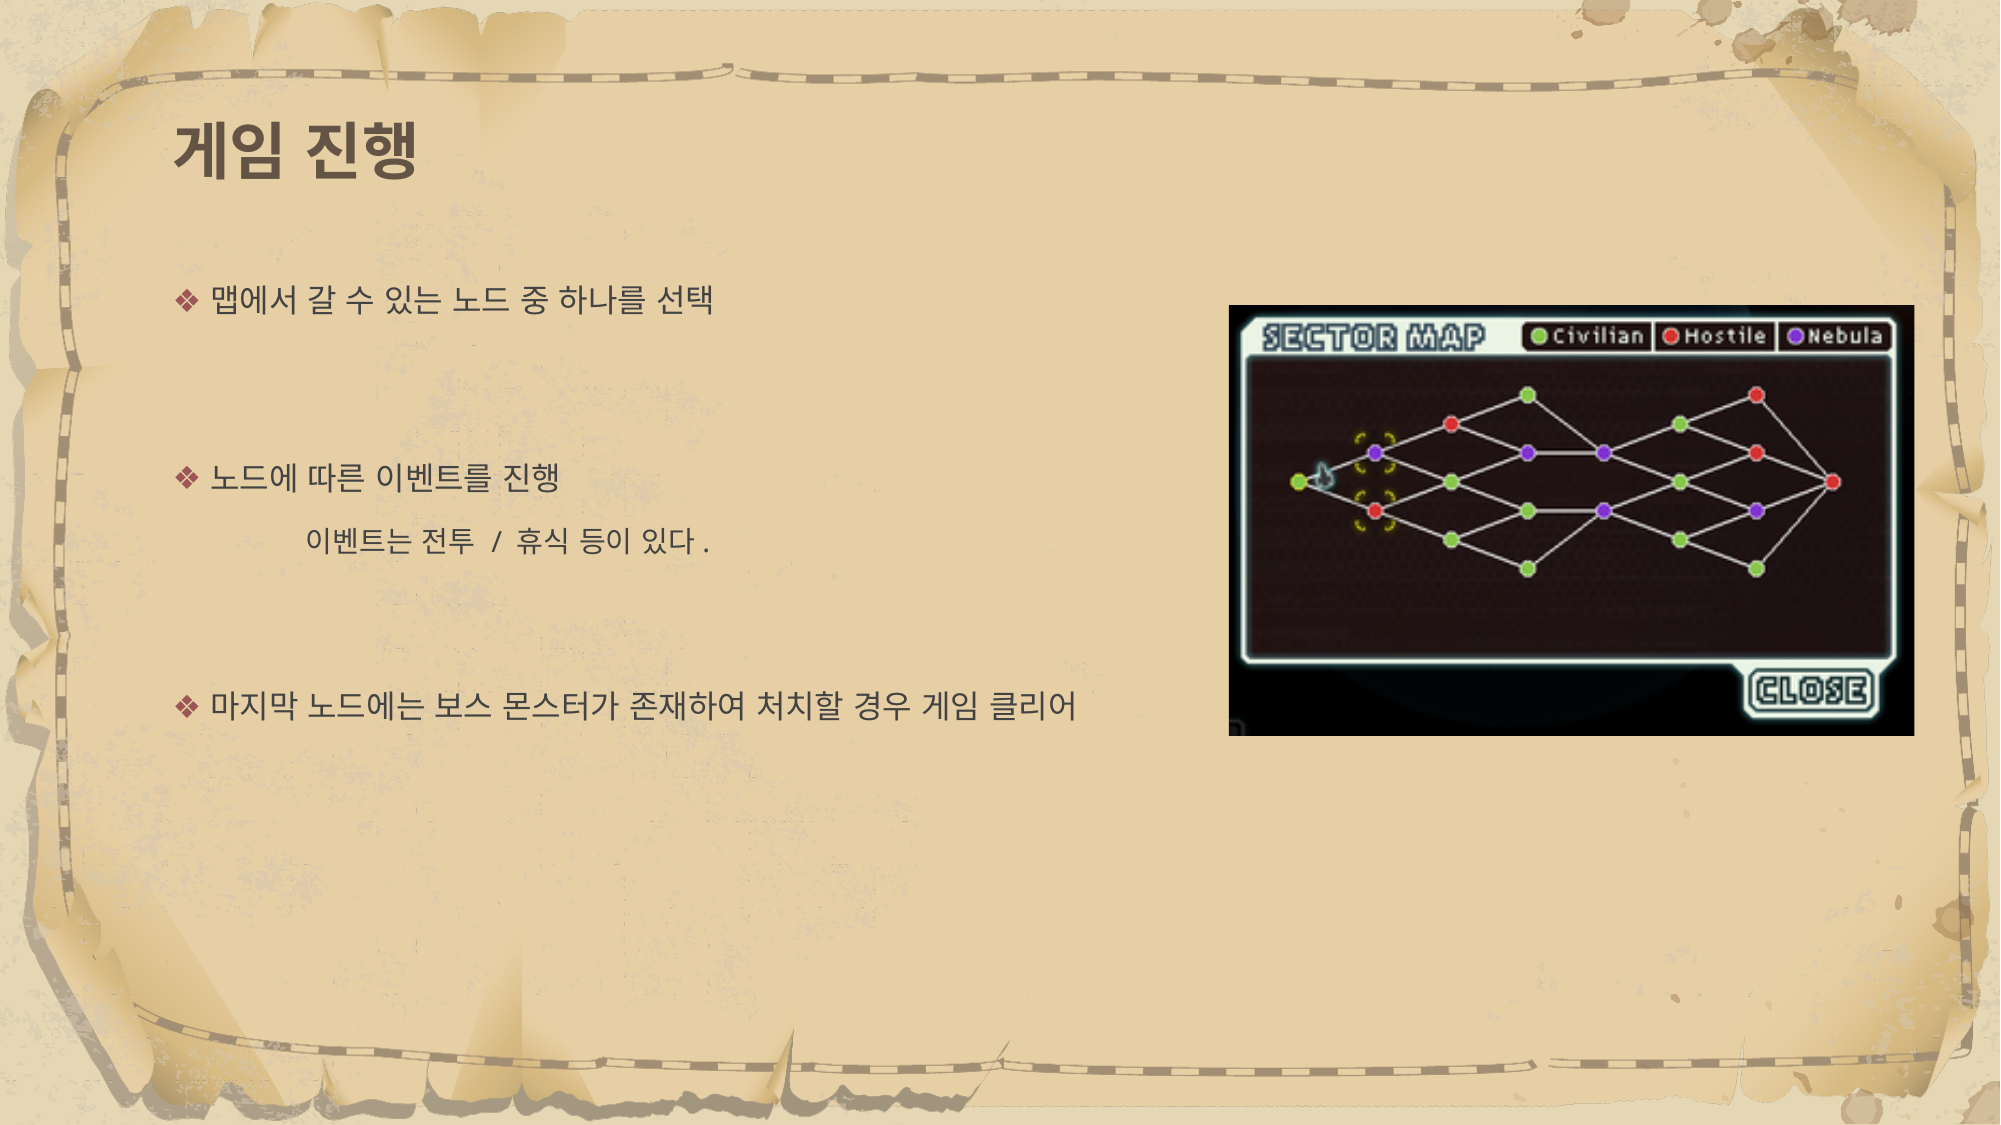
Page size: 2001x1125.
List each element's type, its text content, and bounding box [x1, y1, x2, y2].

list 맵에서 갈 수 있는 노드 중 하나를 선택 노드에 따른 이벤트를 진행 이벤트는 전투 / 휴식 등이 있다. 마지막 노드에는 보스 몬스터가 존재하여 처치할 경우 게임 클리어 [157, 265, 1843, 1014]
picture [0, 0, 2000, 1124]
title 게임 진행 [157, 97, 1348, 223]
